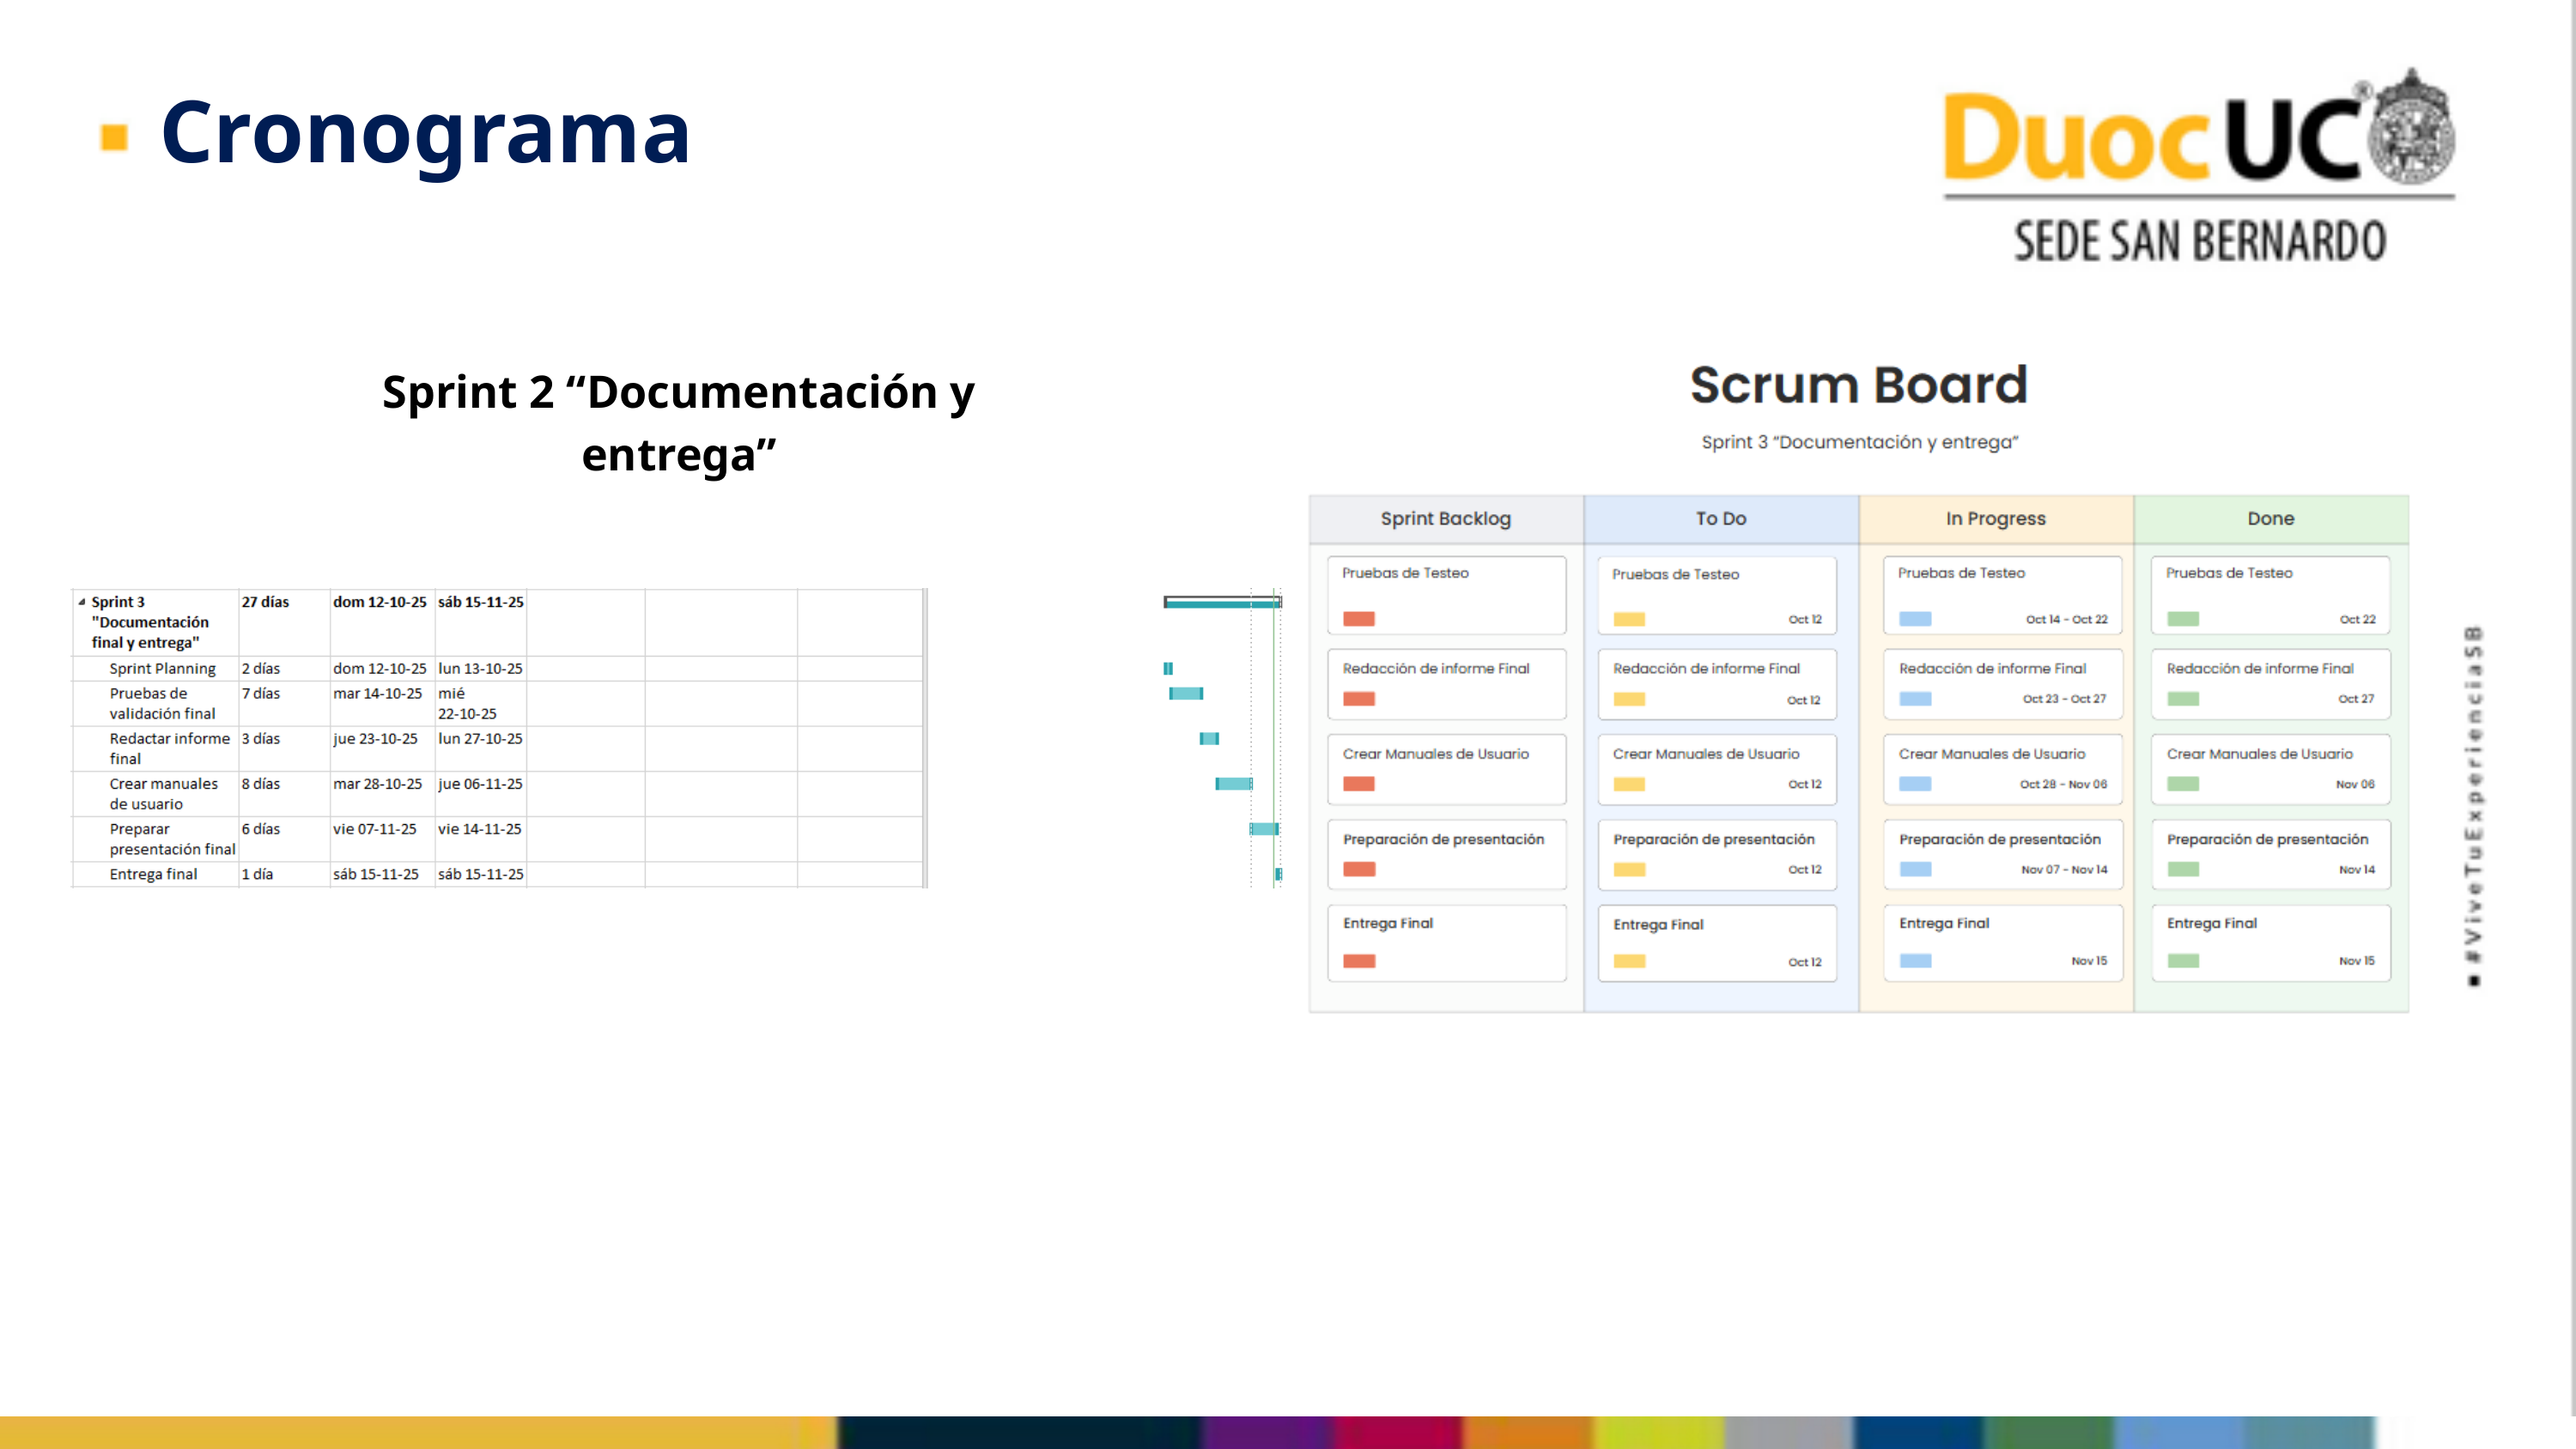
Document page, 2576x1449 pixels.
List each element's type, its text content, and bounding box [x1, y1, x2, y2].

text_box [1288, 338, 2432, 1039]
text_box Sprint 2 “Documentación y entrega” [283, 354, 1075, 480]
text_box [0, 1416, 2576, 1449]
text_box [70, 588, 1289, 888]
text_box Cronograma [159, 30, 1728, 181]
text_box [0, 0, 2576, 1416]
